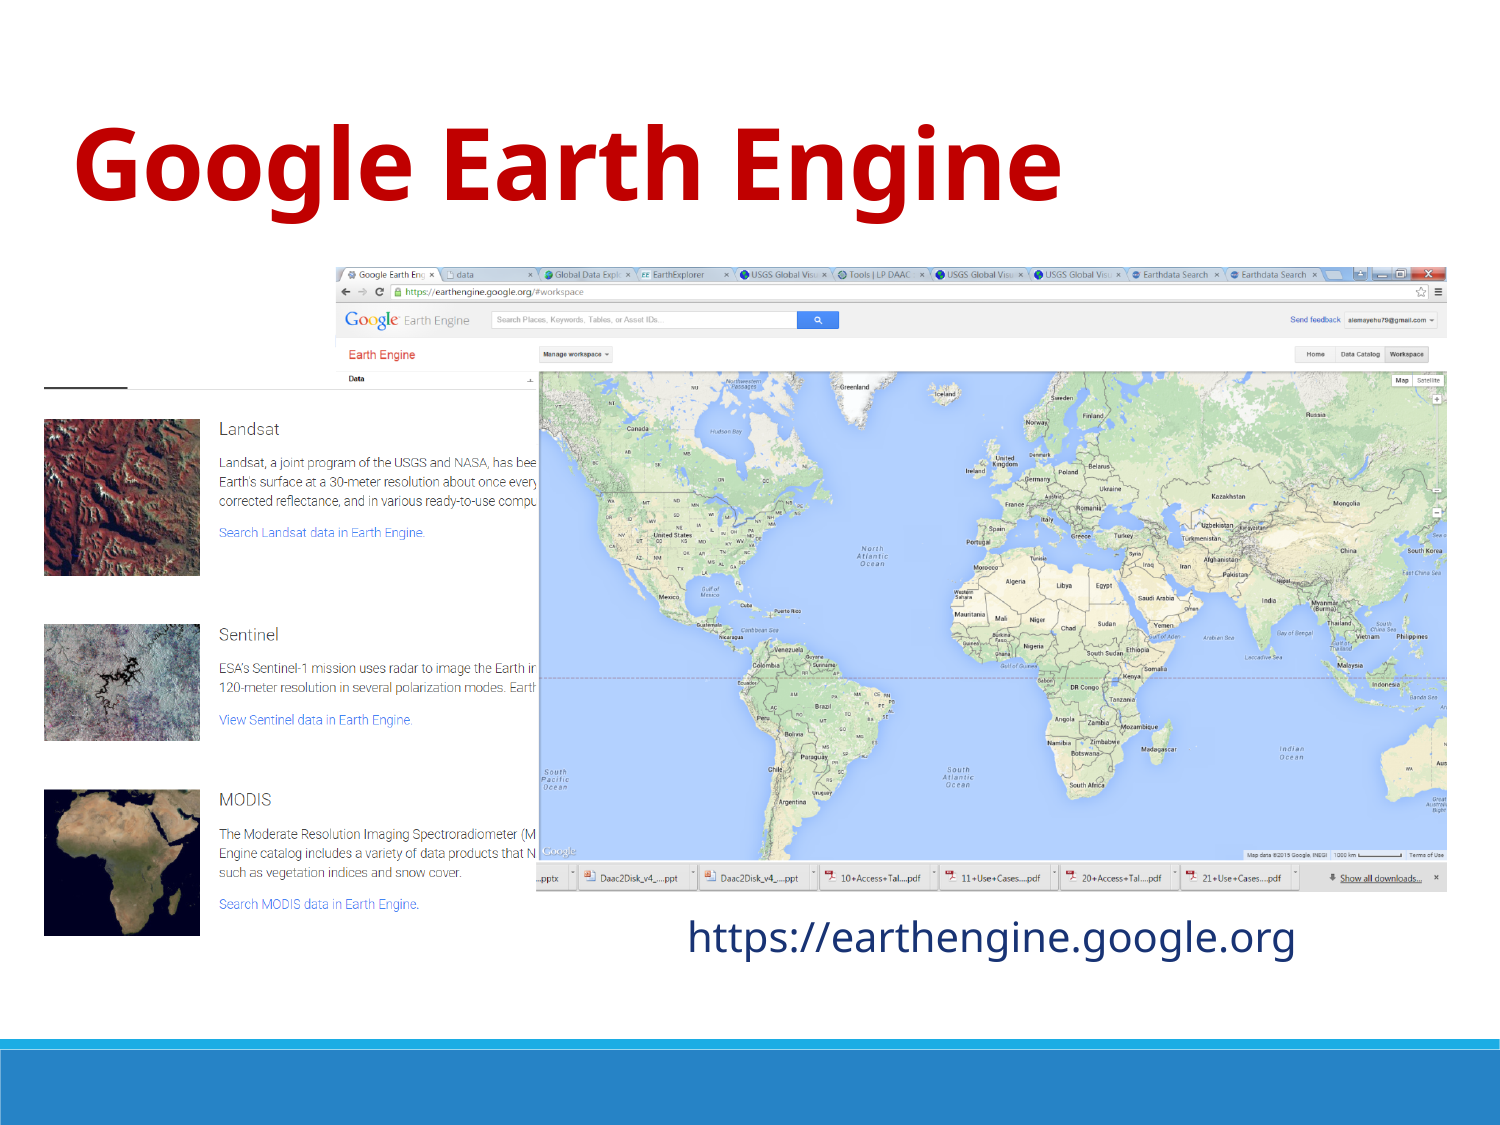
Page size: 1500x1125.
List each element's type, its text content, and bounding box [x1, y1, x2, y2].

title Google Earth Engine [56, 65, 1351, 229]
text_box https://earthengine.google.org [672, 893, 1463, 979]
picture [14, 266, 1448, 958]
